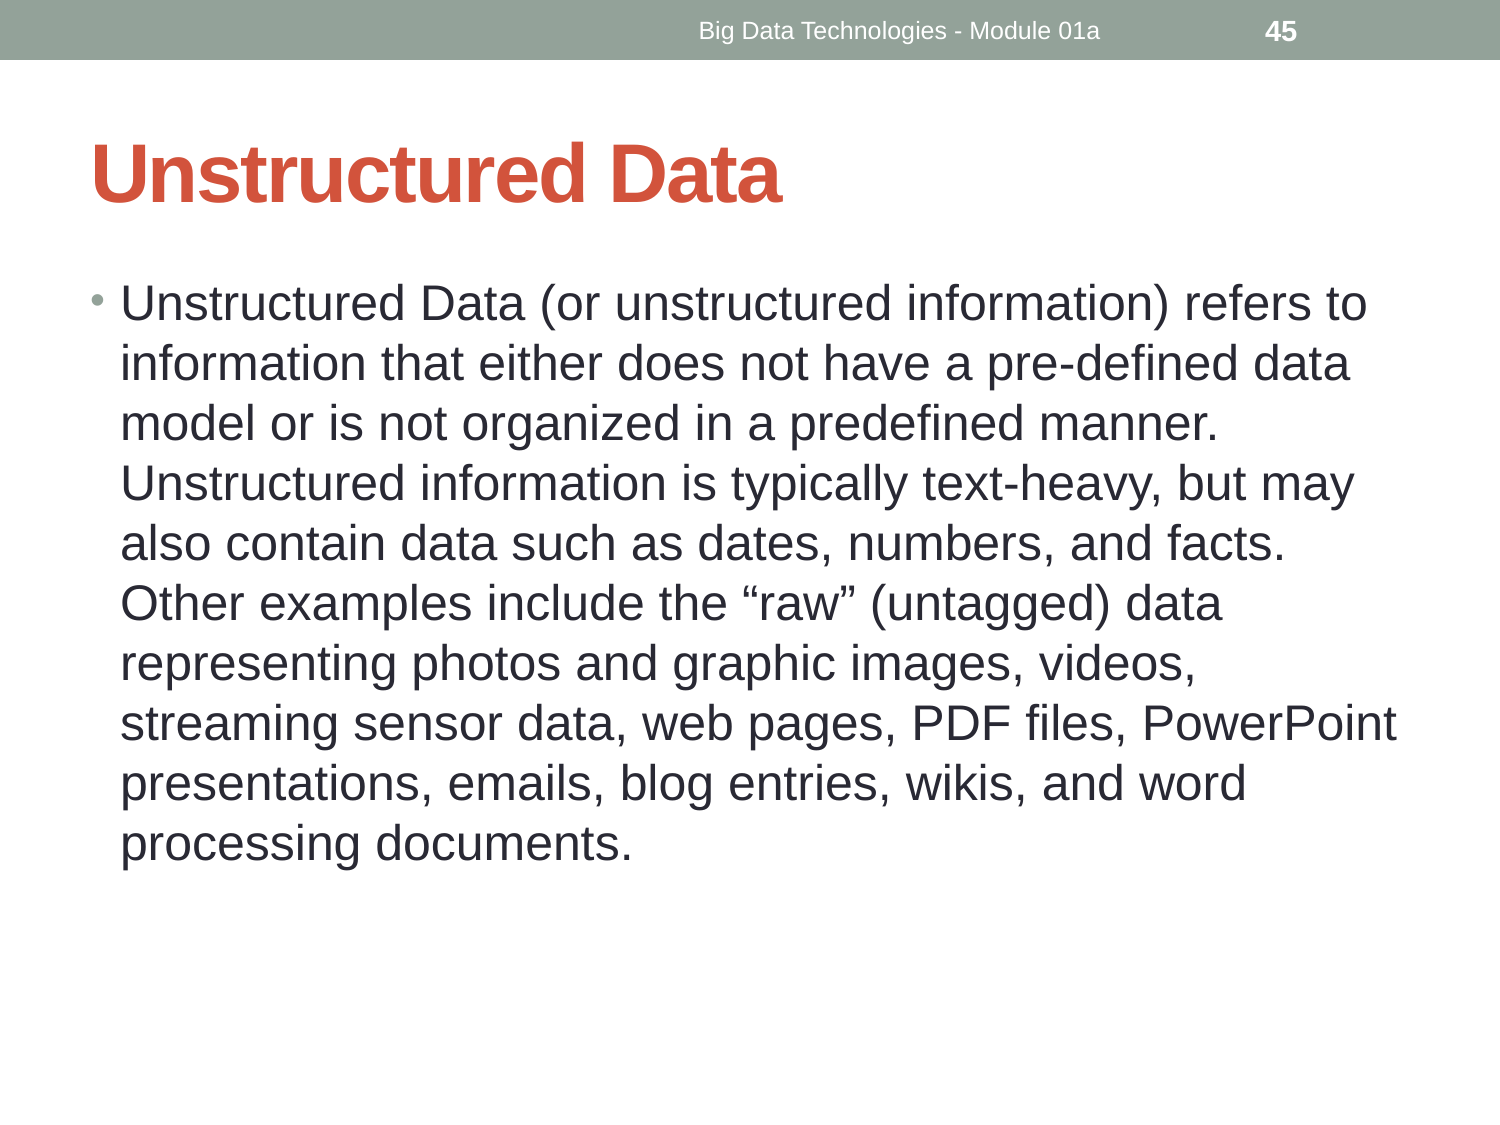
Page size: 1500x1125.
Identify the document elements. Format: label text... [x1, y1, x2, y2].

footer Big Data Technologies - Module 01a [562, 3, 1238, 57]
title Unstructured Data [75, 87, 1425, 250]
list Unstructured Data (or unstructured information) refers to information that either does not have a pre-defined data model or is not organized in a predefined manner. Unstructured information is typically text-heavy, but may also contain data such as dates, numbers, and facts. Other examples include the “raw” (untagged) data representing photos and graphic images, videos, streaming sensor data, web pages, PDF files, PowerPoint presentations, emails, blog entries, wikis, and word processing documents. [75, 262, 1425, 1063]
slide_number 45 [1250, 3, 1425, 57]
